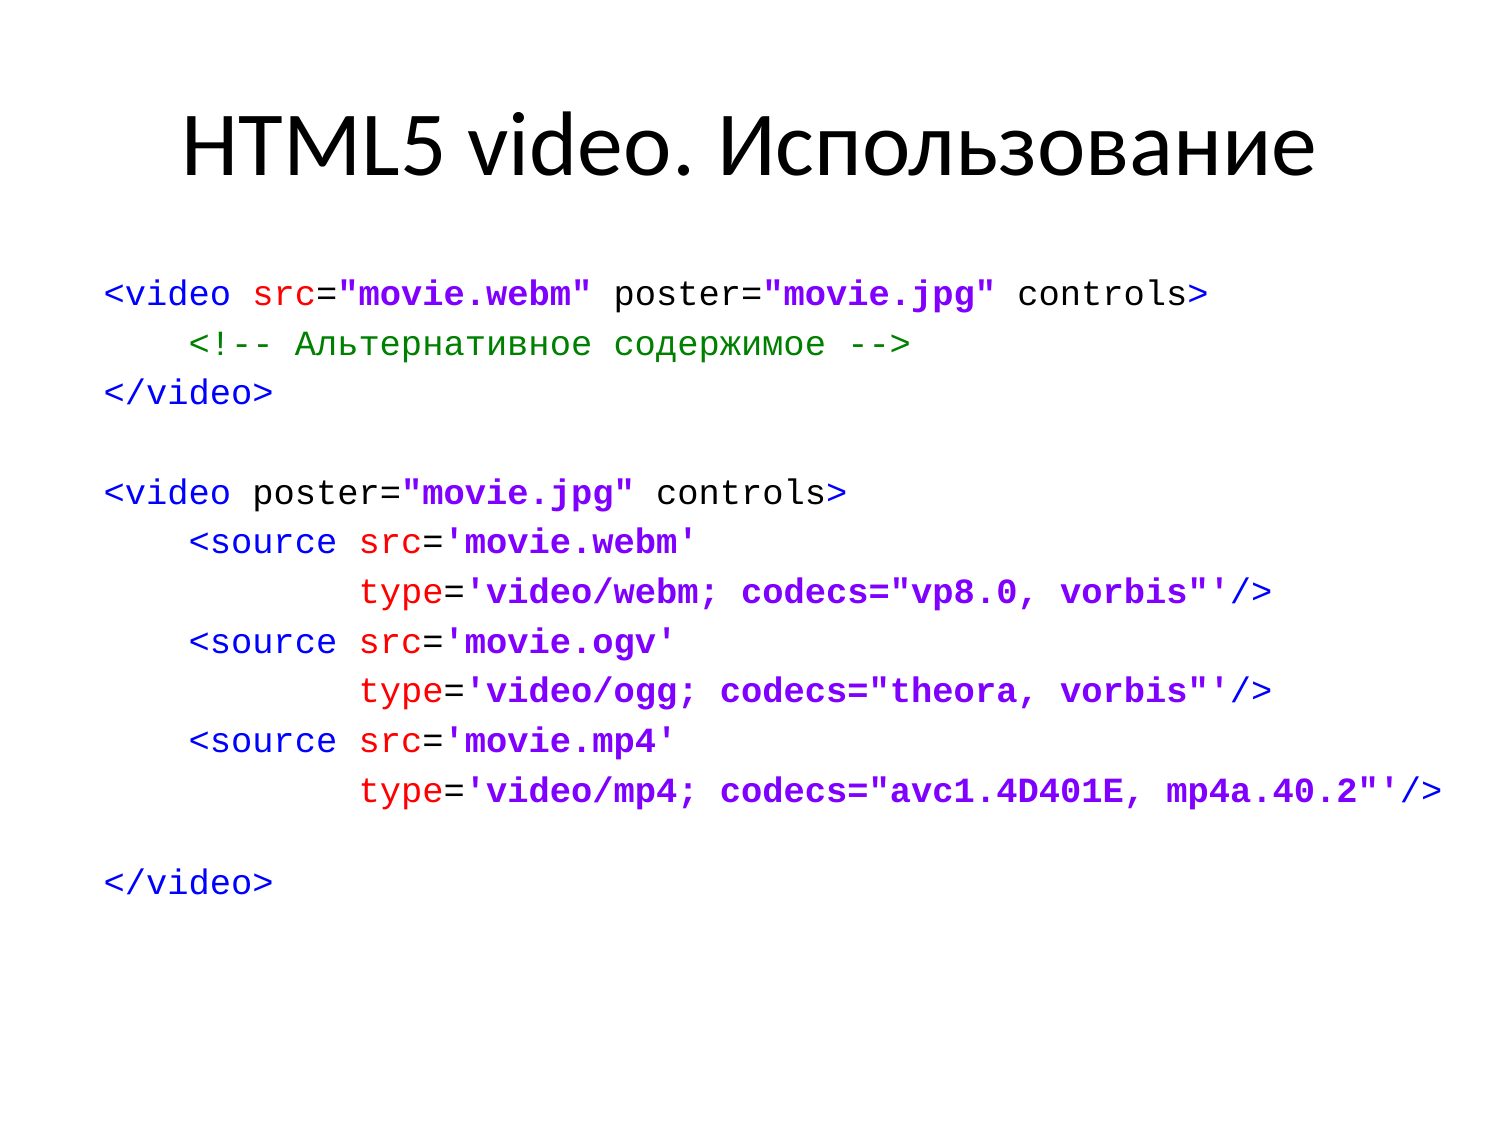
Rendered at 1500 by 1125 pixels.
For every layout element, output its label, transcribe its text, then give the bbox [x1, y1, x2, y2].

list <video src="movie.webm" poster="movie.jpg" controls> <!-- Альтернативное содержимое --> </video> <video poster="movie.jpg" controls> <source src='movie.webm' type='video/webm; codecs="vp8.0, vorbis"'/> <source src='movie.ogv' type='video/ogg; codecs="theora, vorbis"'/> <source src='movie.mp4' type='video/mp4; codecs="avc1.4D401E, mp4a.40.2"'/> </video> [88, 262, 1471, 1005]
title HTML5 video. Использование [75, 45, 1425, 233]
